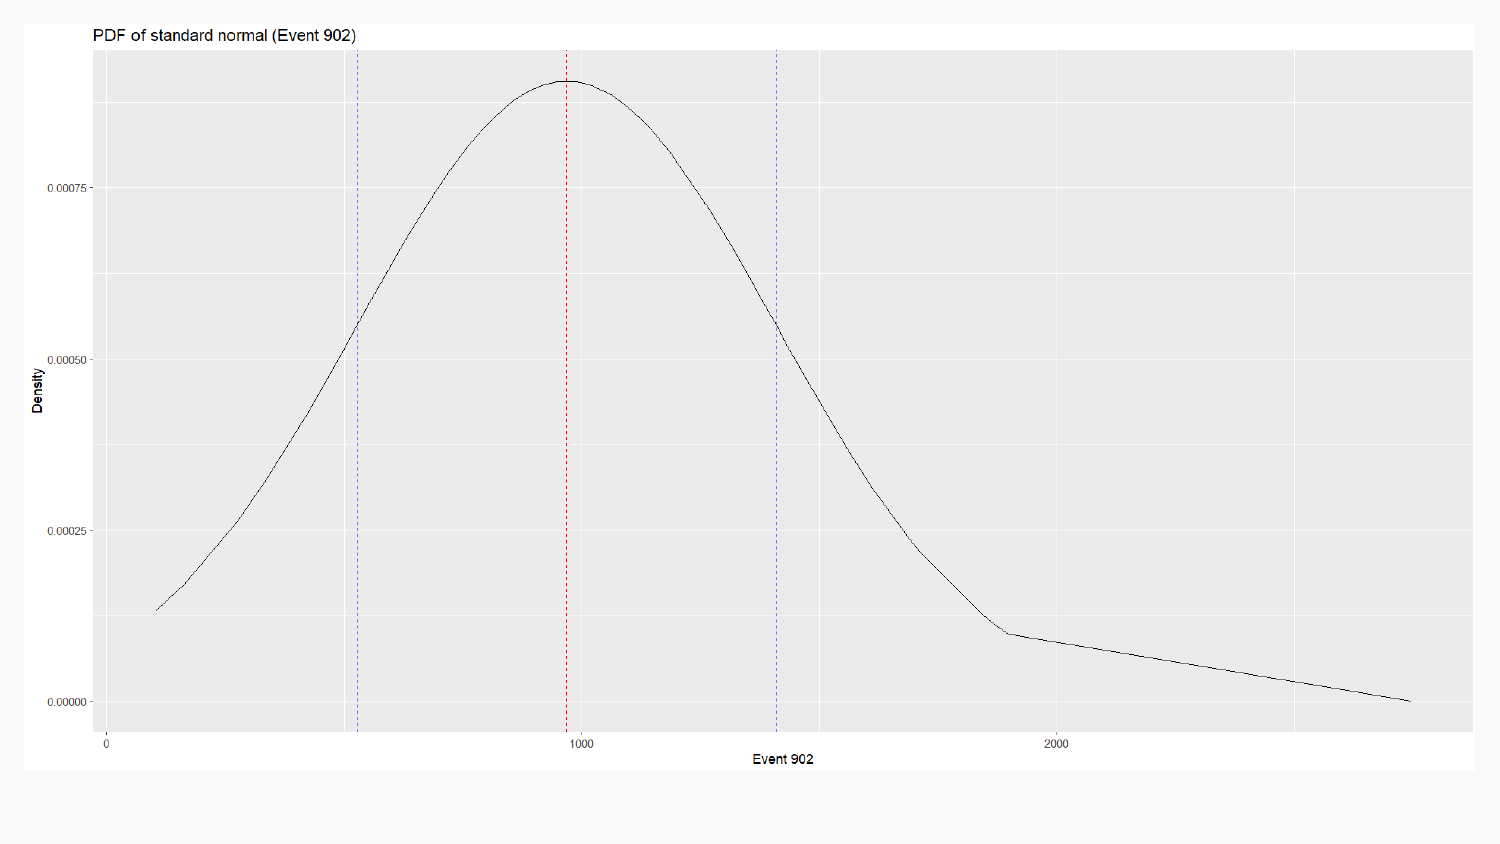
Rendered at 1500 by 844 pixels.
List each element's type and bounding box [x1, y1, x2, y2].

picture [24, 24, 1476, 771]
